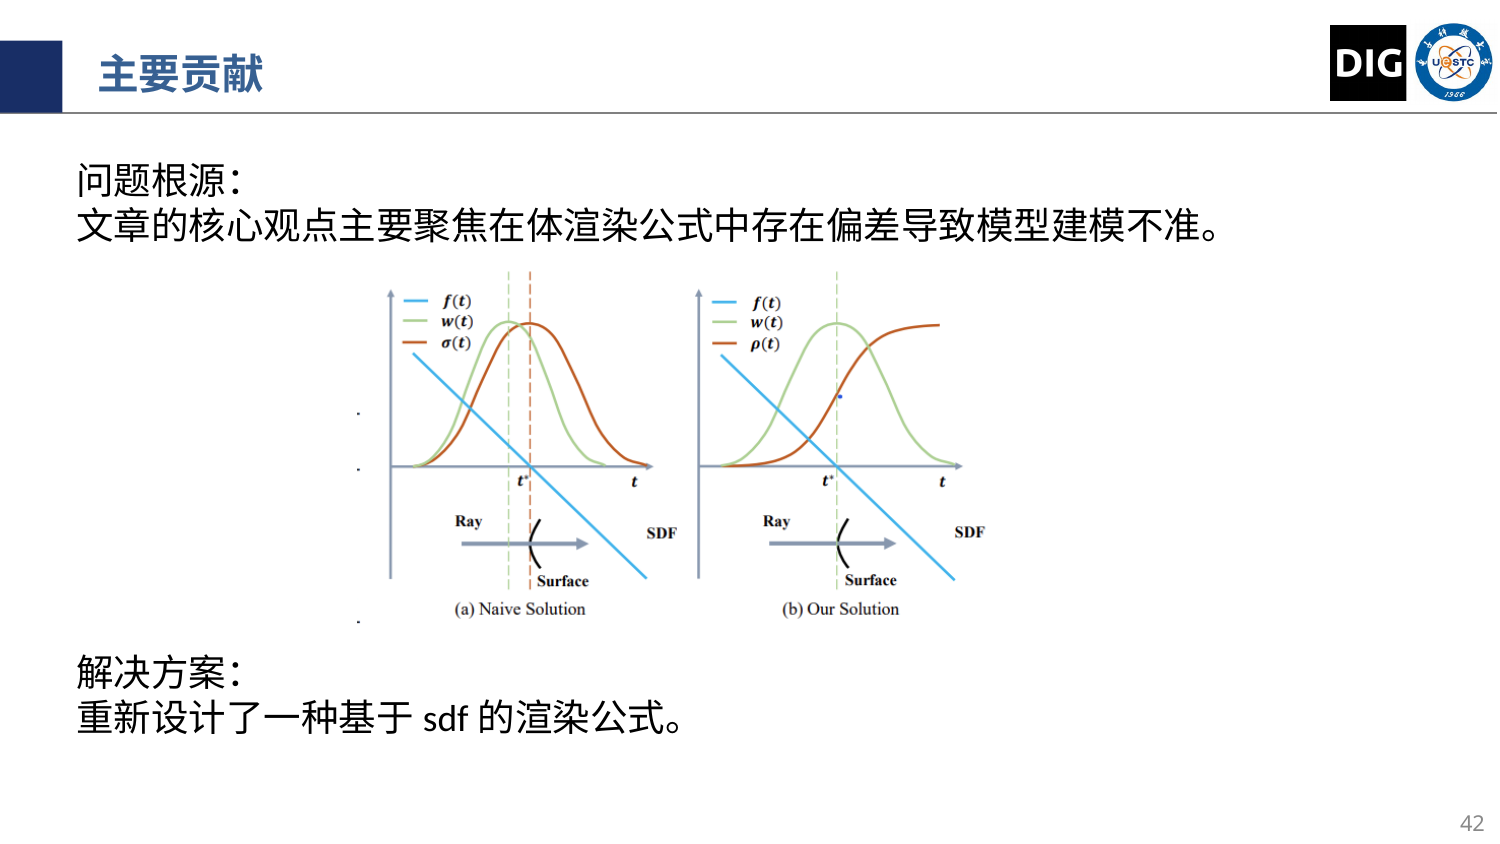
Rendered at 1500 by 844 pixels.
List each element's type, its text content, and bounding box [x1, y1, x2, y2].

picture [357, 255, 1023, 635]
text_box 主要贡献 [82, 40, 280, 106]
text_box 解决方案： 重新设计了一种基于sdf的渲染公式。 [61, 641, 1431, 746]
picture [1330, 19, 1498, 105]
text_box 问题根源： 文章的核心观点主要聚焦在体渲染公式中存在偏差导致模型建模不准。 [61, 149, 1407, 255]
text_box 42 [1149, 802, 1500, 844]
